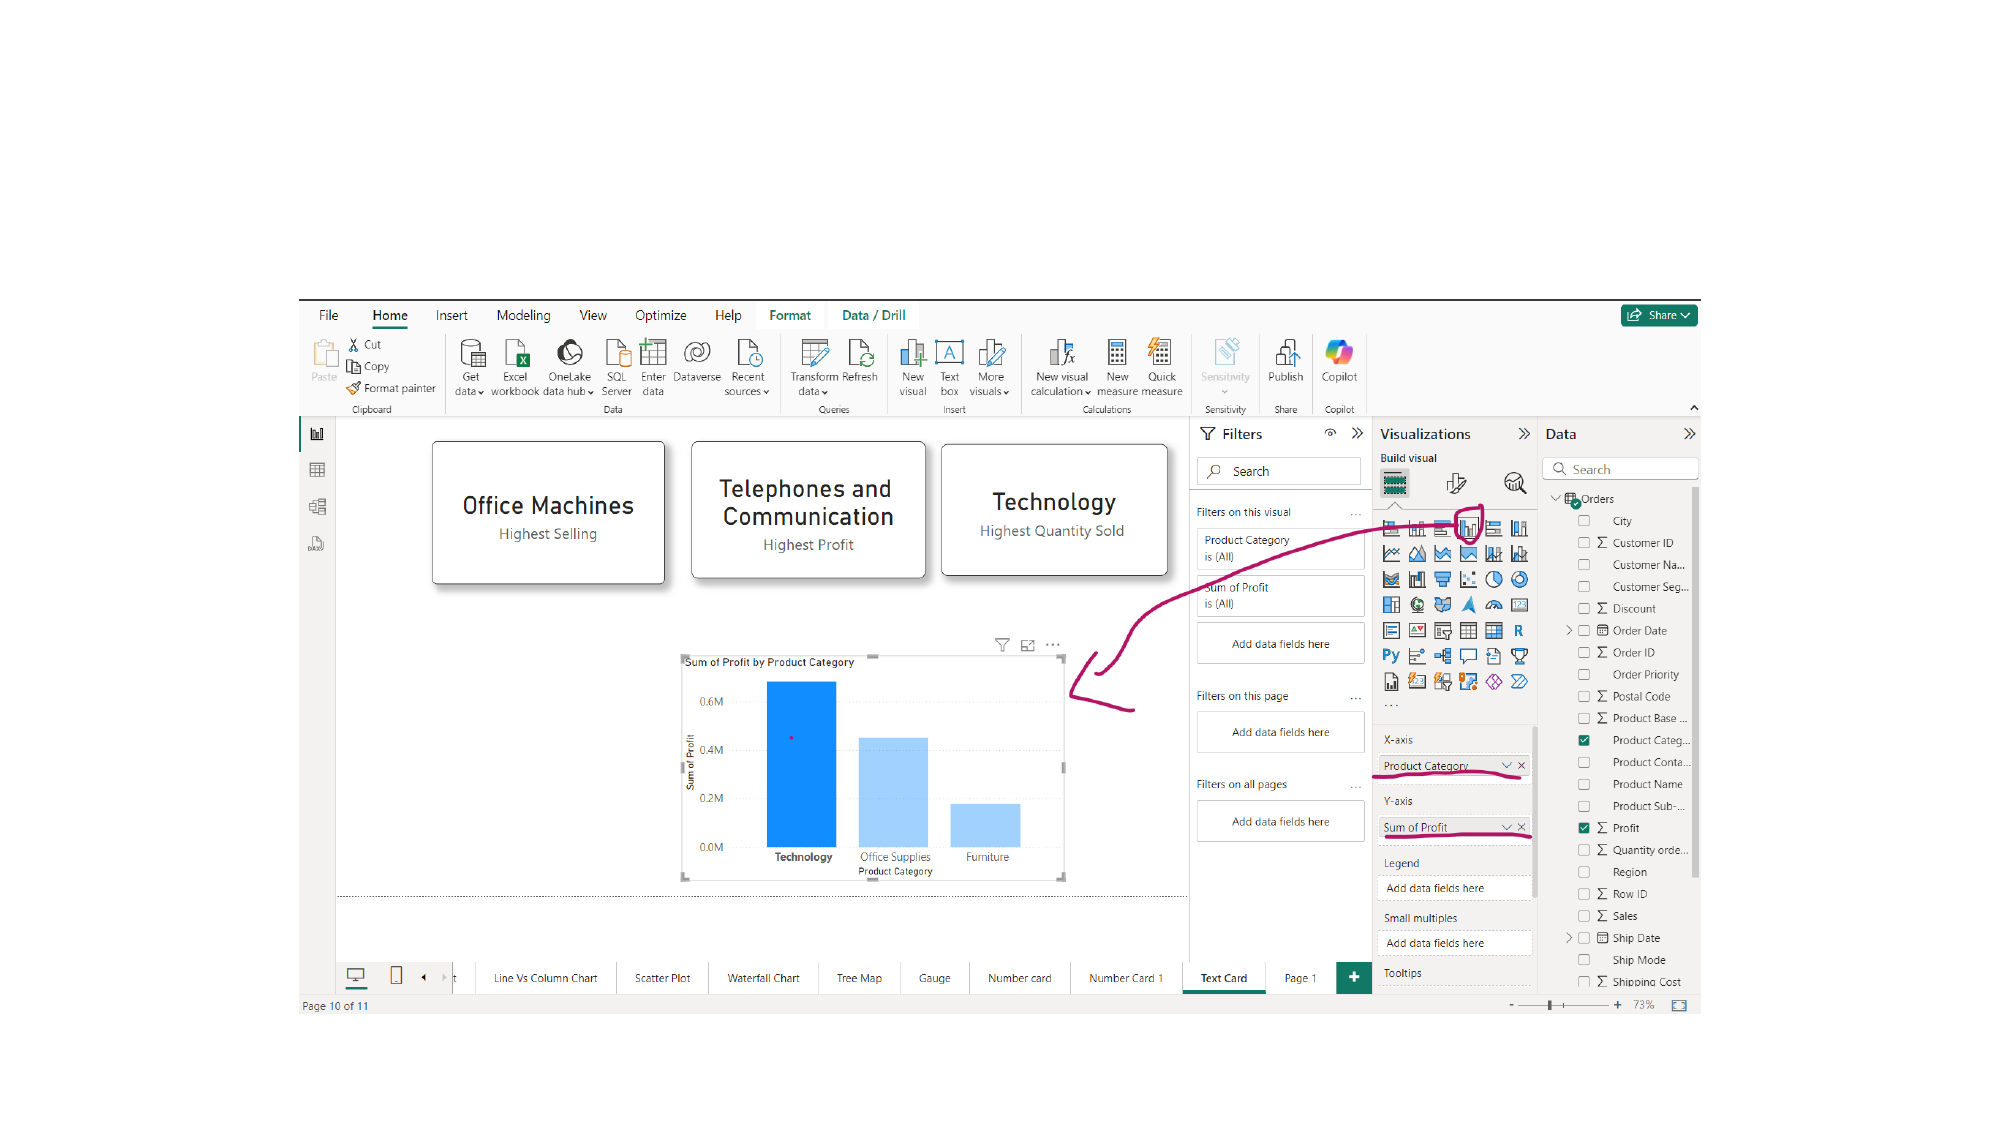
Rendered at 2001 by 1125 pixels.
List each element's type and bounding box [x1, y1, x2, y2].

list [299, 299, 1701, 1014]
